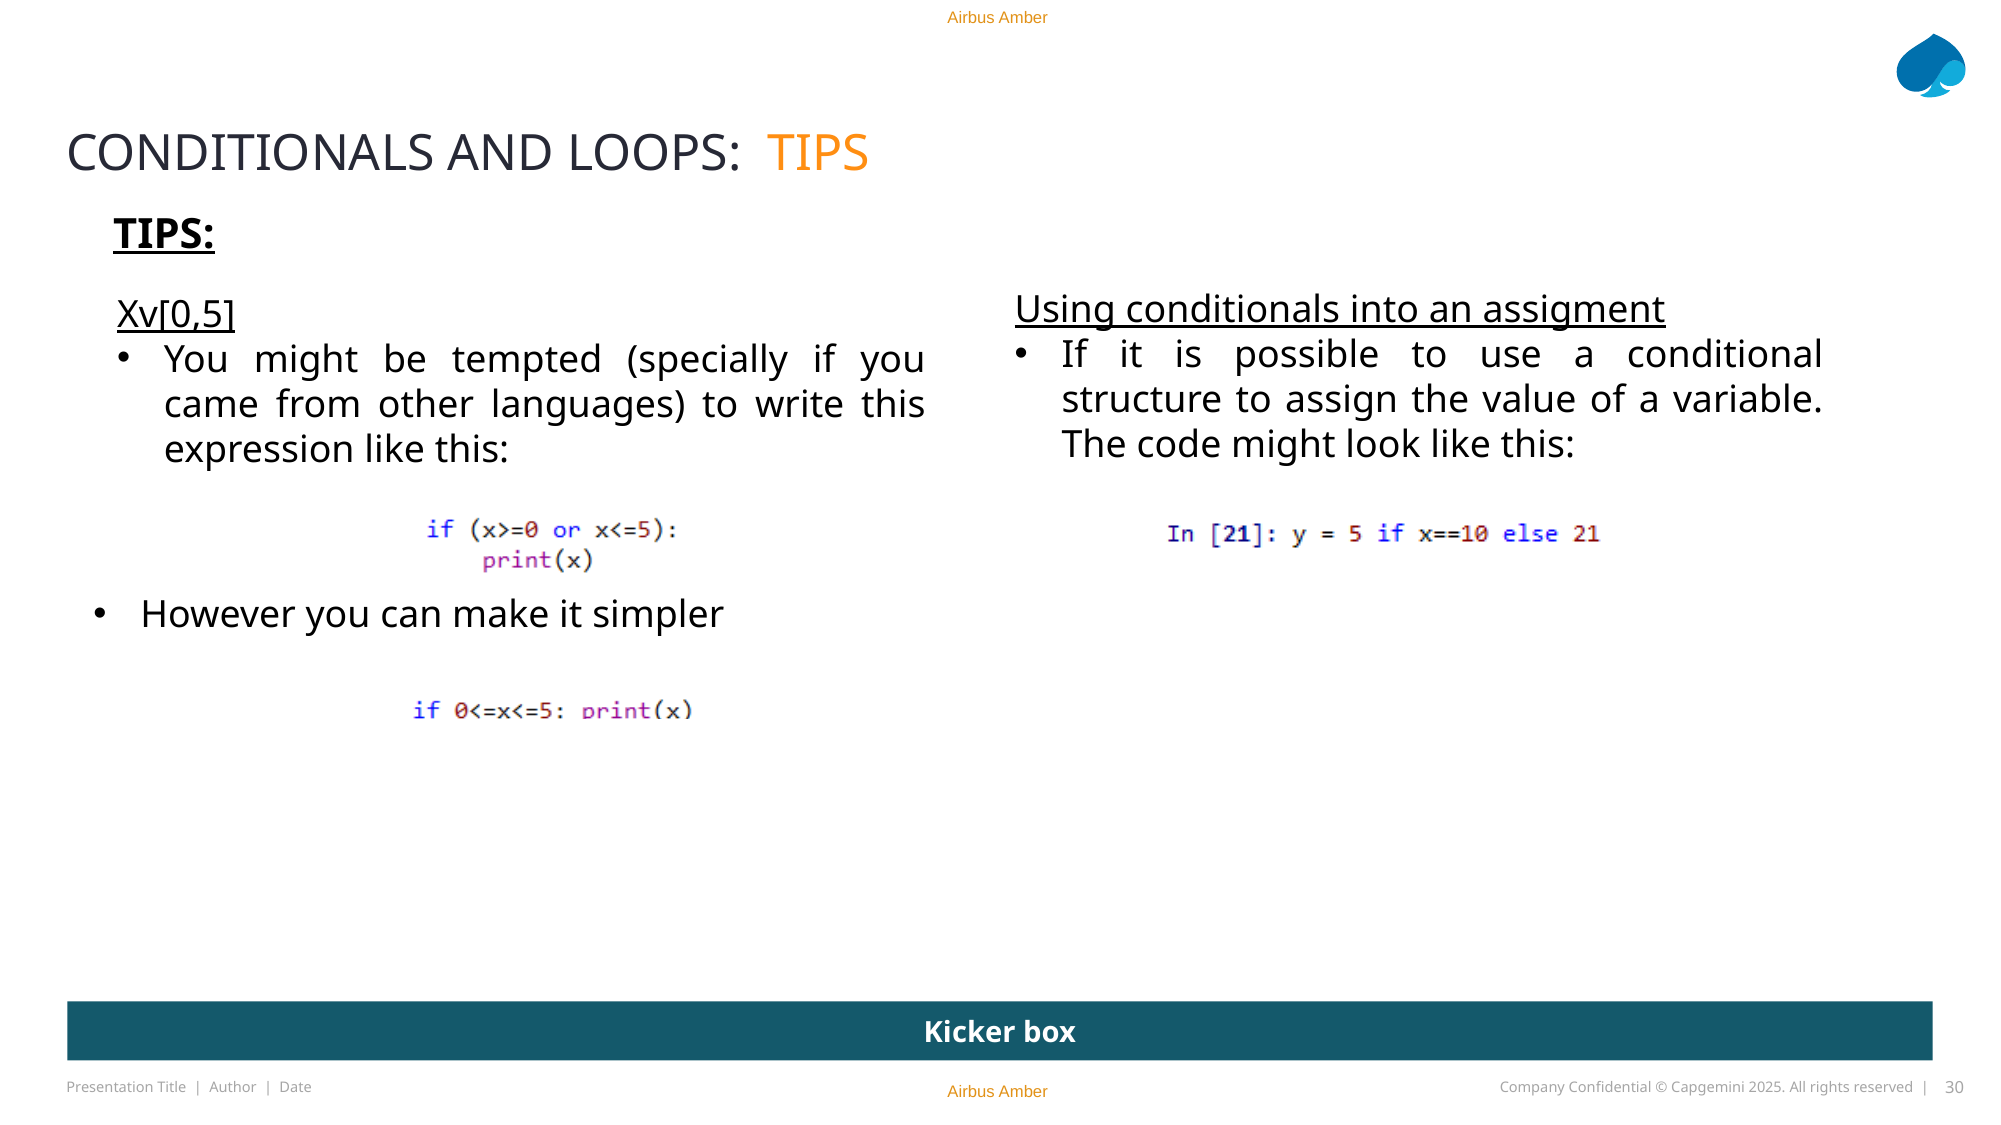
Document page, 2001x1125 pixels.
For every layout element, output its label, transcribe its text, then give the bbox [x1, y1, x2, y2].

text_box However you can make it simpler [78, 582, 1079, 643]
text_box Xv[0,5] You might be tempted (specially if you came from other languages) to write this expression like this: [102, 282, 941, 567]
title CONDITIONALS AND LOOPS: TIPS [66, 63, 1863, 182]
picture [410, 681, 729, 719]
text_box TIPS: [98, 198, 1836, 264]
picture [1165, 506, 1641, 571]
text_box Using conditionals into an assigment If it is possible to use a conditional structure to assign the value of a variable. The code might look like this: [999, 277, 1839, 562]
text_box Kicker box [66, 1000, 1934, 1061]
picture [423, 504, 708, 587]
